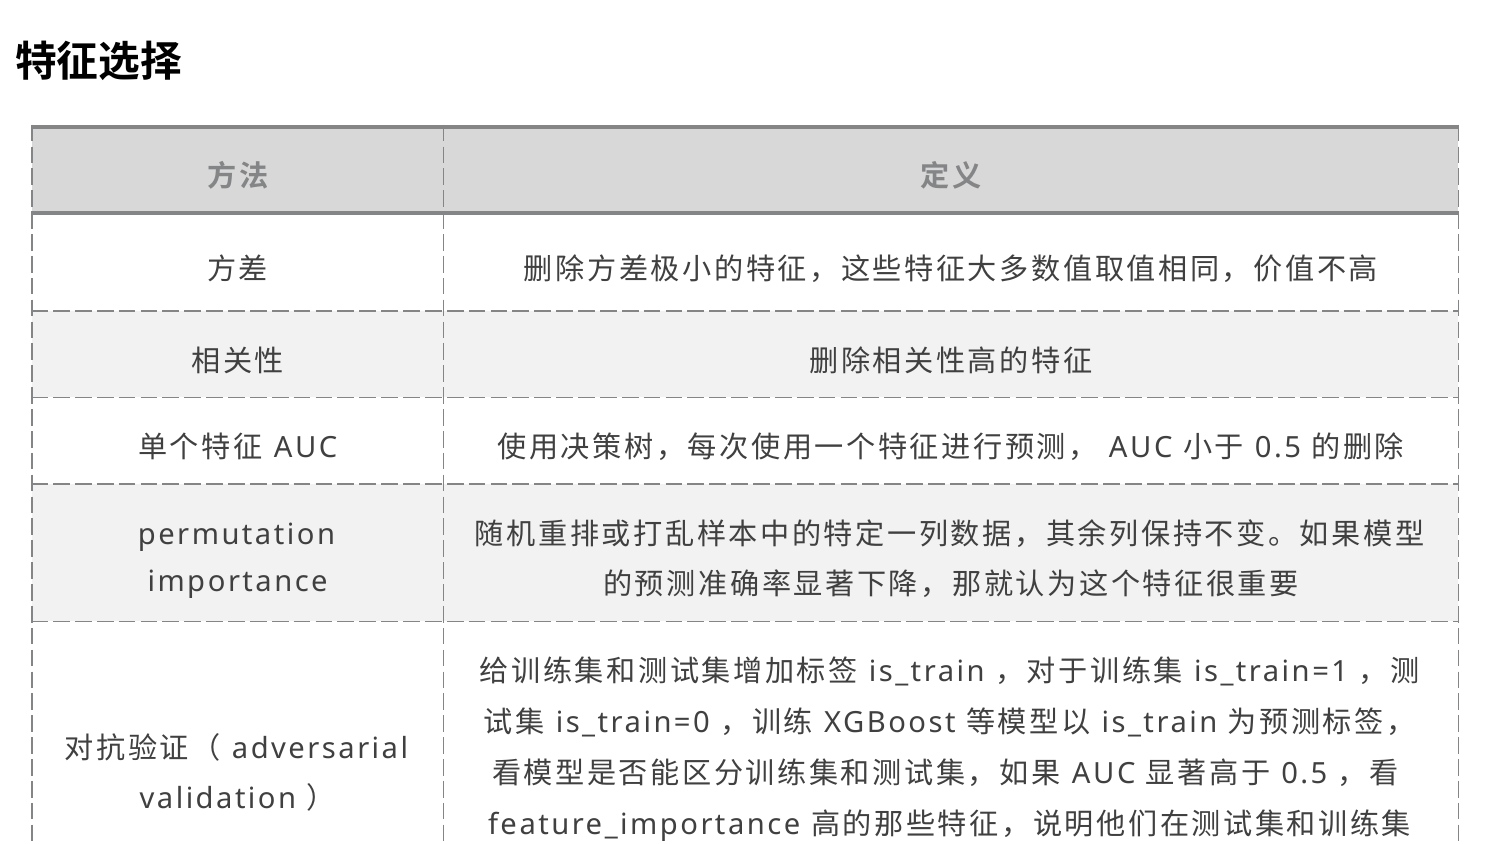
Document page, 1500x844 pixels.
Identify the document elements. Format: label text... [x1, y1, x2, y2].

table_cell 随机重排或打乱样本中的特定一列数据，其余列保持不变。如果模型的预测准确率显著下降，那就认为这个特征很重要 [444, 484, 1458, 621]
table_cell permutation importance [32, 484, 444, 621]
table_cell 对抗验证（adversarial validation） [32, 621, 444, 844]
table_cell 单个特征AUC [32, 397, 444, 484]
table_header 方法 [32, 129, 444, 211]
title 特征选择 [0, 16, 1135, 104]
table_header 定义 [444, 129, 1458, 211]
table_cell 使用决策树，每次使用一个特征进行预测，AUC小于0.5的删除 [444, 397, 1458, 484]
table_cell 相关性 [32, 311, 444, 397]
table_cell 删除方差极小的特征，这些特征大多数值取值相同，价值不高 [444, 215, 1458, 311]
table_cell 删除相关性高的特征 [444, 311, 1458, 397]
table_cell 方差 [32, 215, 444, 311]
table_cell 给训练集和测试集增加标签is_train，对于训练集is_train=1，测试集is_train=0，训练XGBoost等模型以is_train为预测标签，看模型是否能区分训练集和测试集，如果AUC显著高于0.5，看feature_importance高的那些特征，说明他们在测试集和训练集差别很大，考虑删除 [444, 621, 1458, 844]
